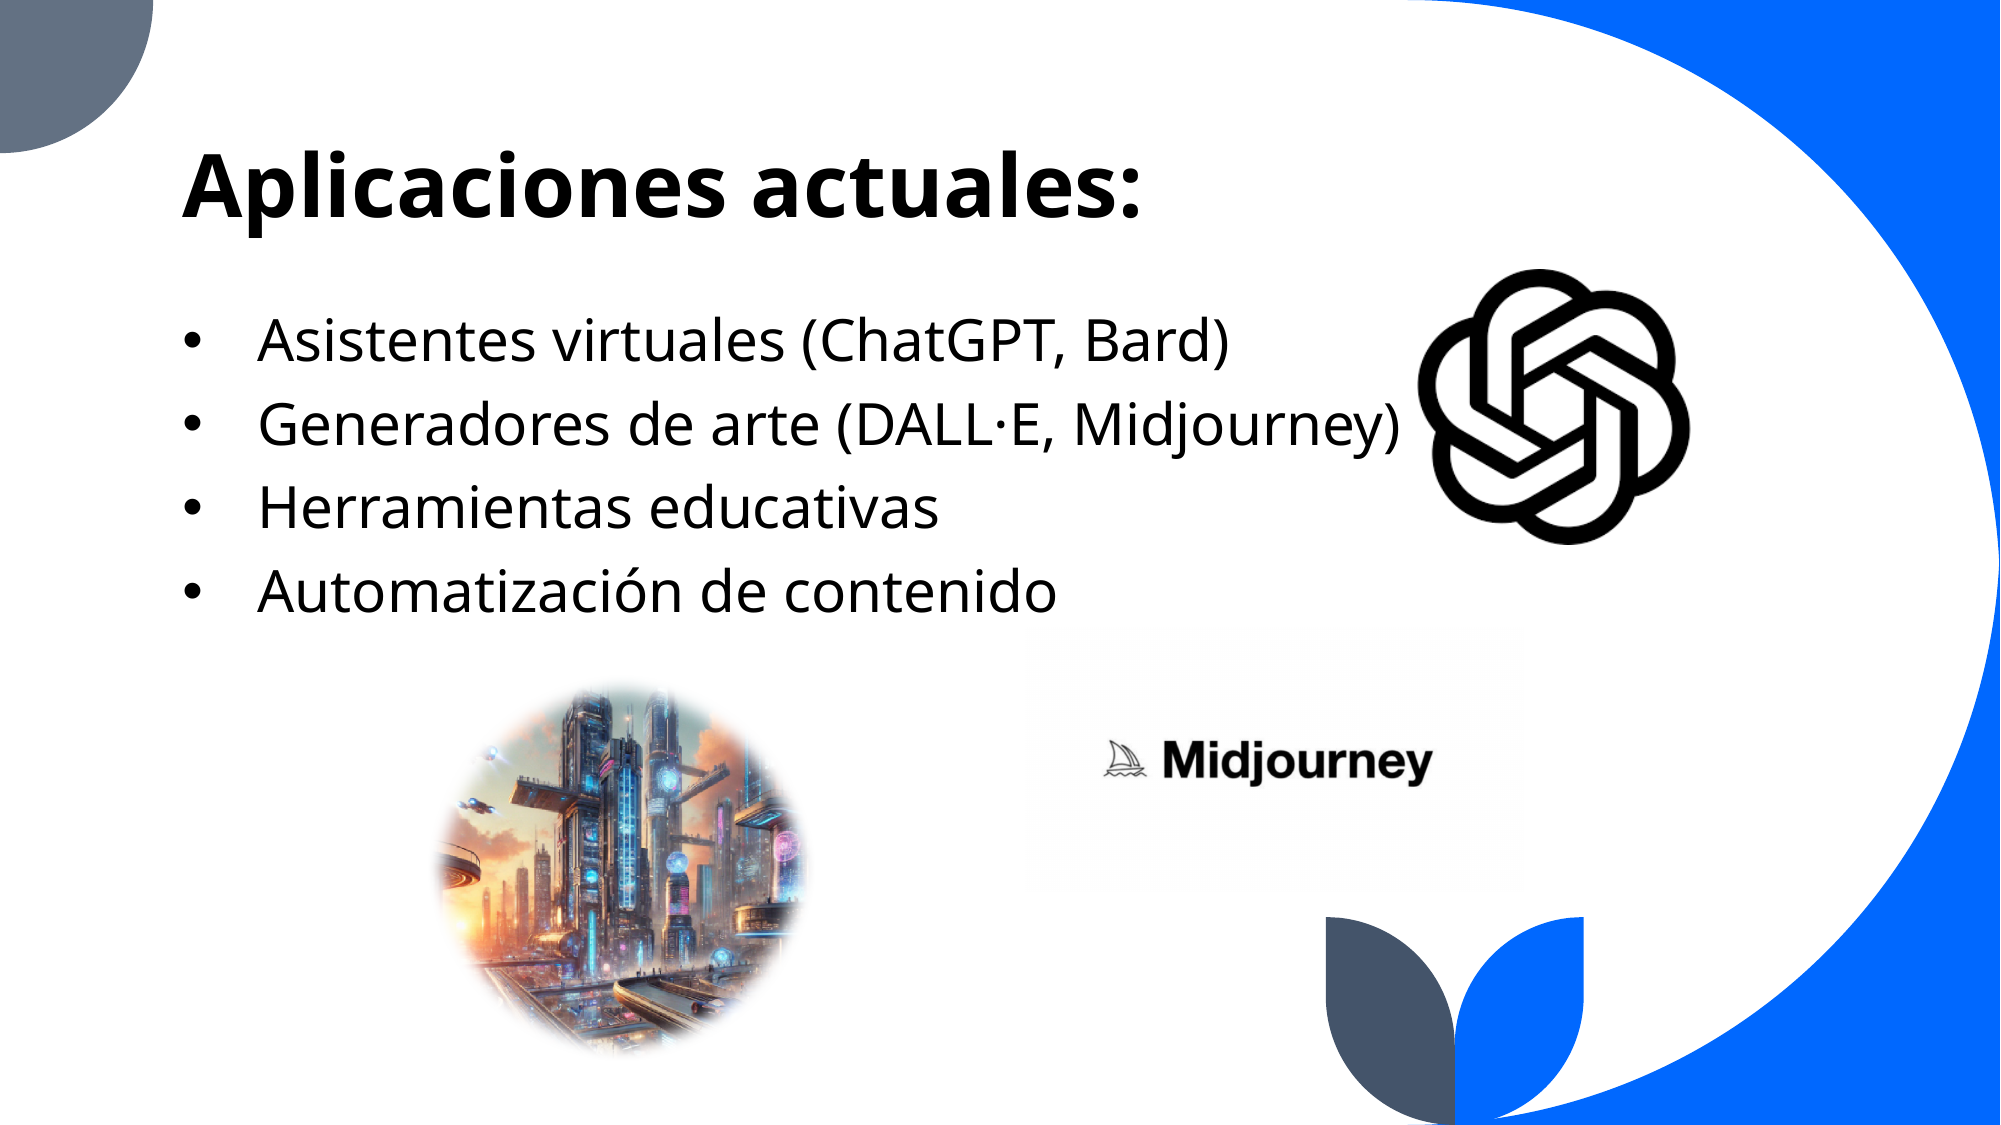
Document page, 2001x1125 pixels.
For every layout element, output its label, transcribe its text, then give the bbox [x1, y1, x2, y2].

title Aplicaciones actuales: [167, 0, 1772, 242]
picture [1024, 627, 1524, 892]
picture [1416, 269, 1692, 545]
text_box [975, 537, 1025, 588]
picture [426, 673, 817, 1063]
list Asistentes virtuales (ChatGPT, Bard) Generadores de arte (DALL·E, Midjourney) Herramientas educativas Automatización de contenido [167, 303, 1772, 856]
text_box [999, 562, 1050, 613]
